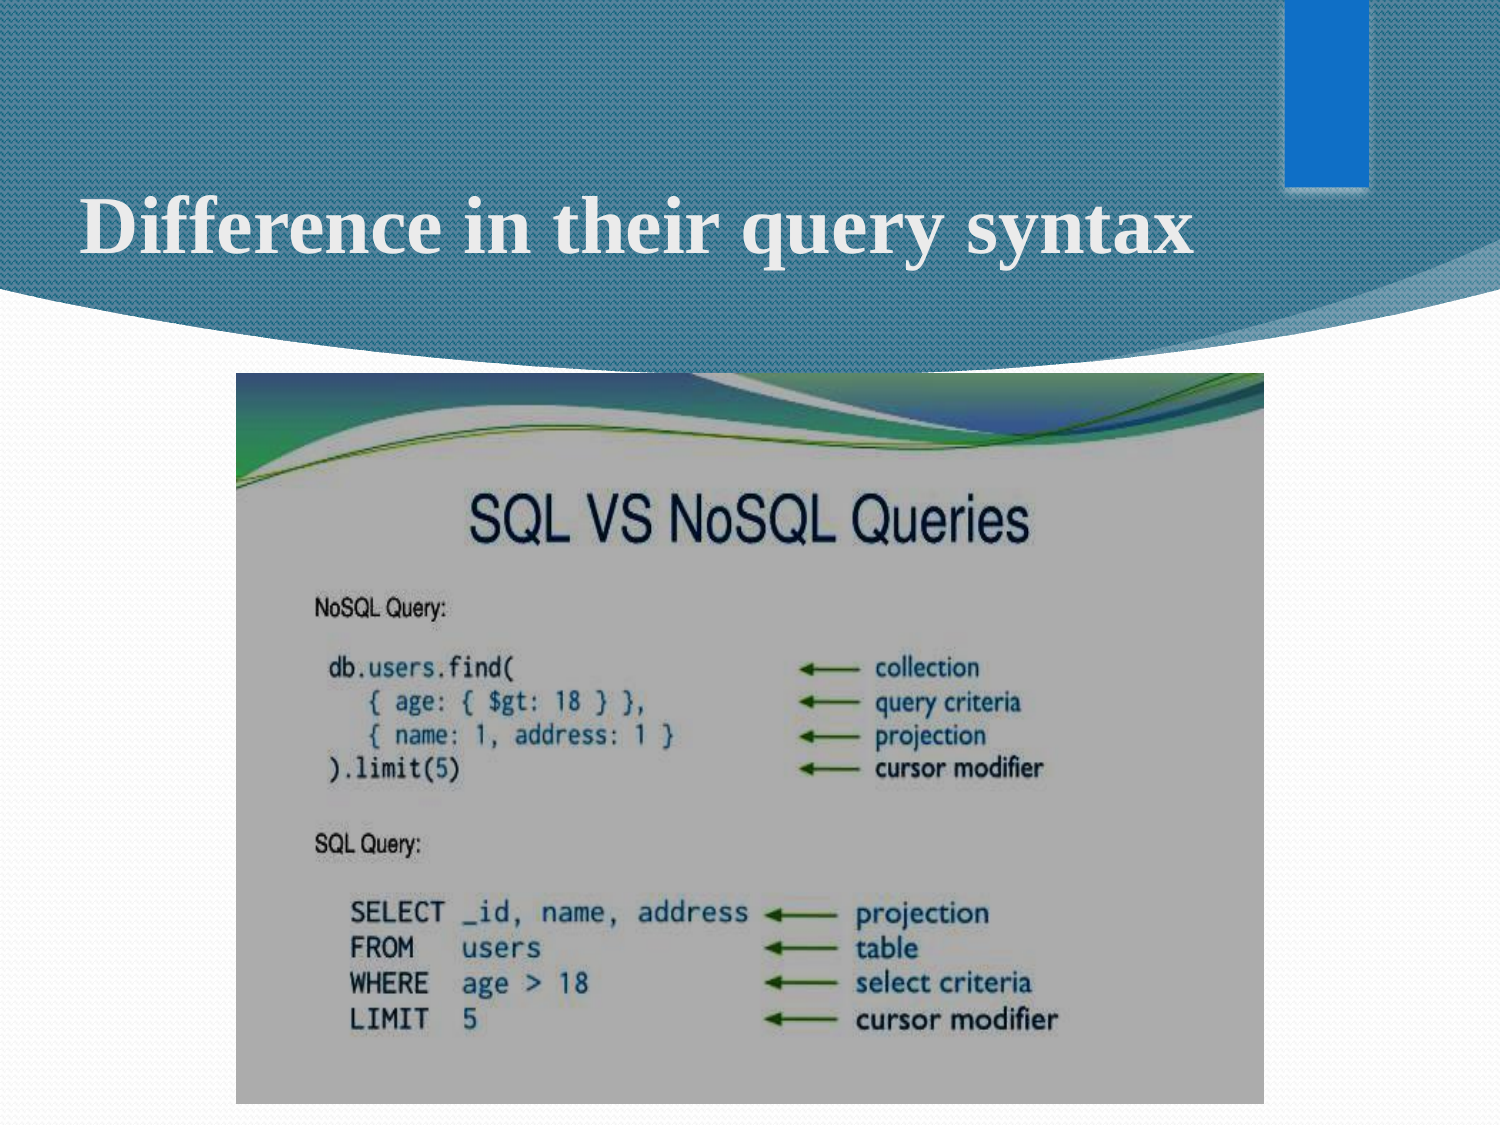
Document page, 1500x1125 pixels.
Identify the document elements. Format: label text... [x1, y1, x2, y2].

text_box [0, 0, 1500, 372]
picture [236, 373, 1264, 1104]
text_box [0, 289, 1500, 1125]
text_box [1090, 239, 1500, 361]
title Difference in their query syntax [79, 103, 1219, 270]
text_box [1284, 0, 1370, 188]
